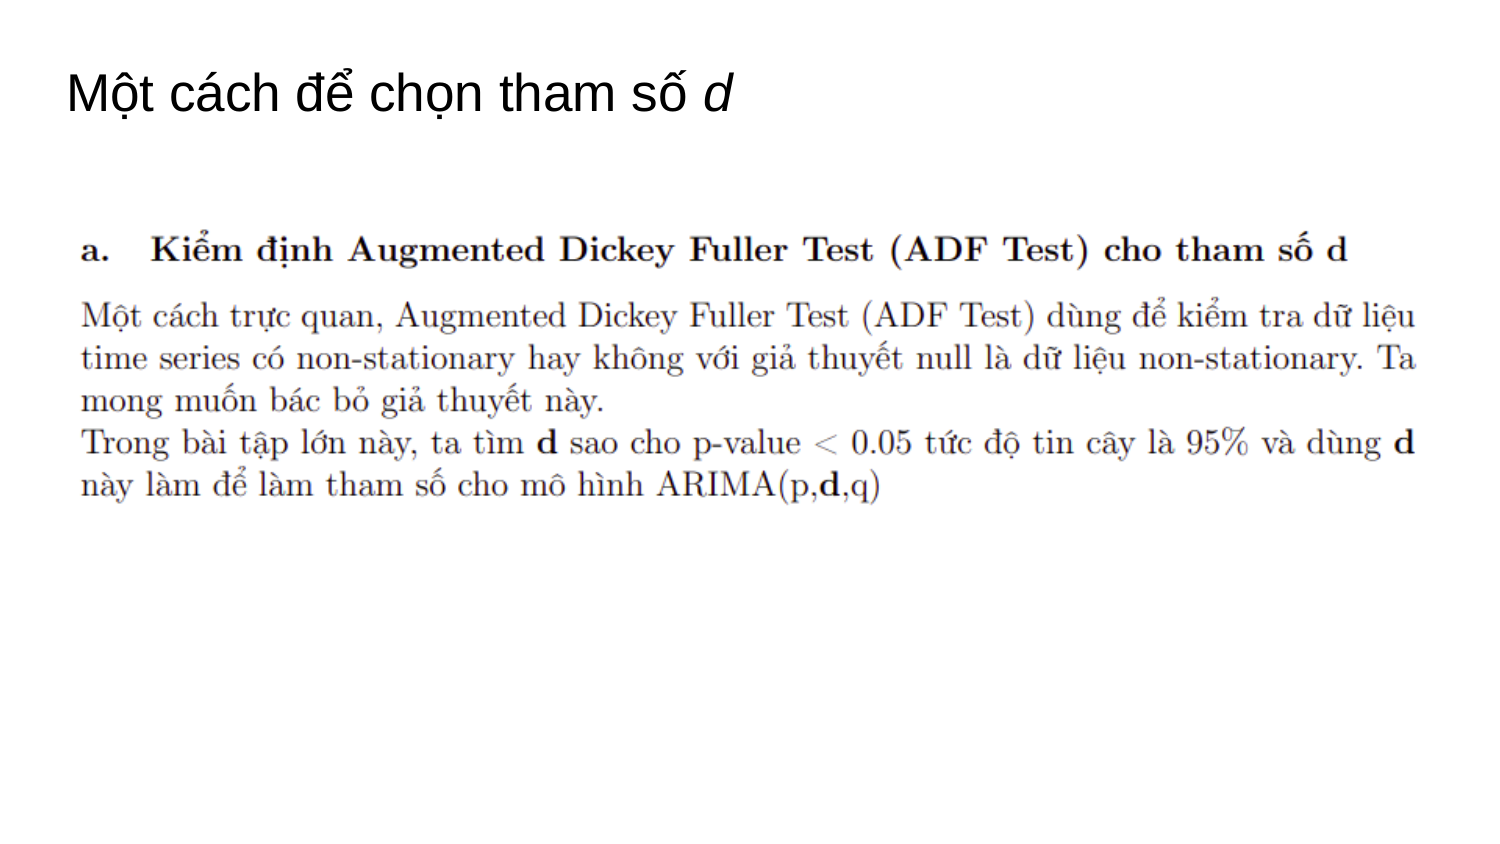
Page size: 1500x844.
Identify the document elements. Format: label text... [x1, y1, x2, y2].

picture [70, 221, 1430, 510]
title Một cách để chọn tham số d [51, 43, 1449, 138]
